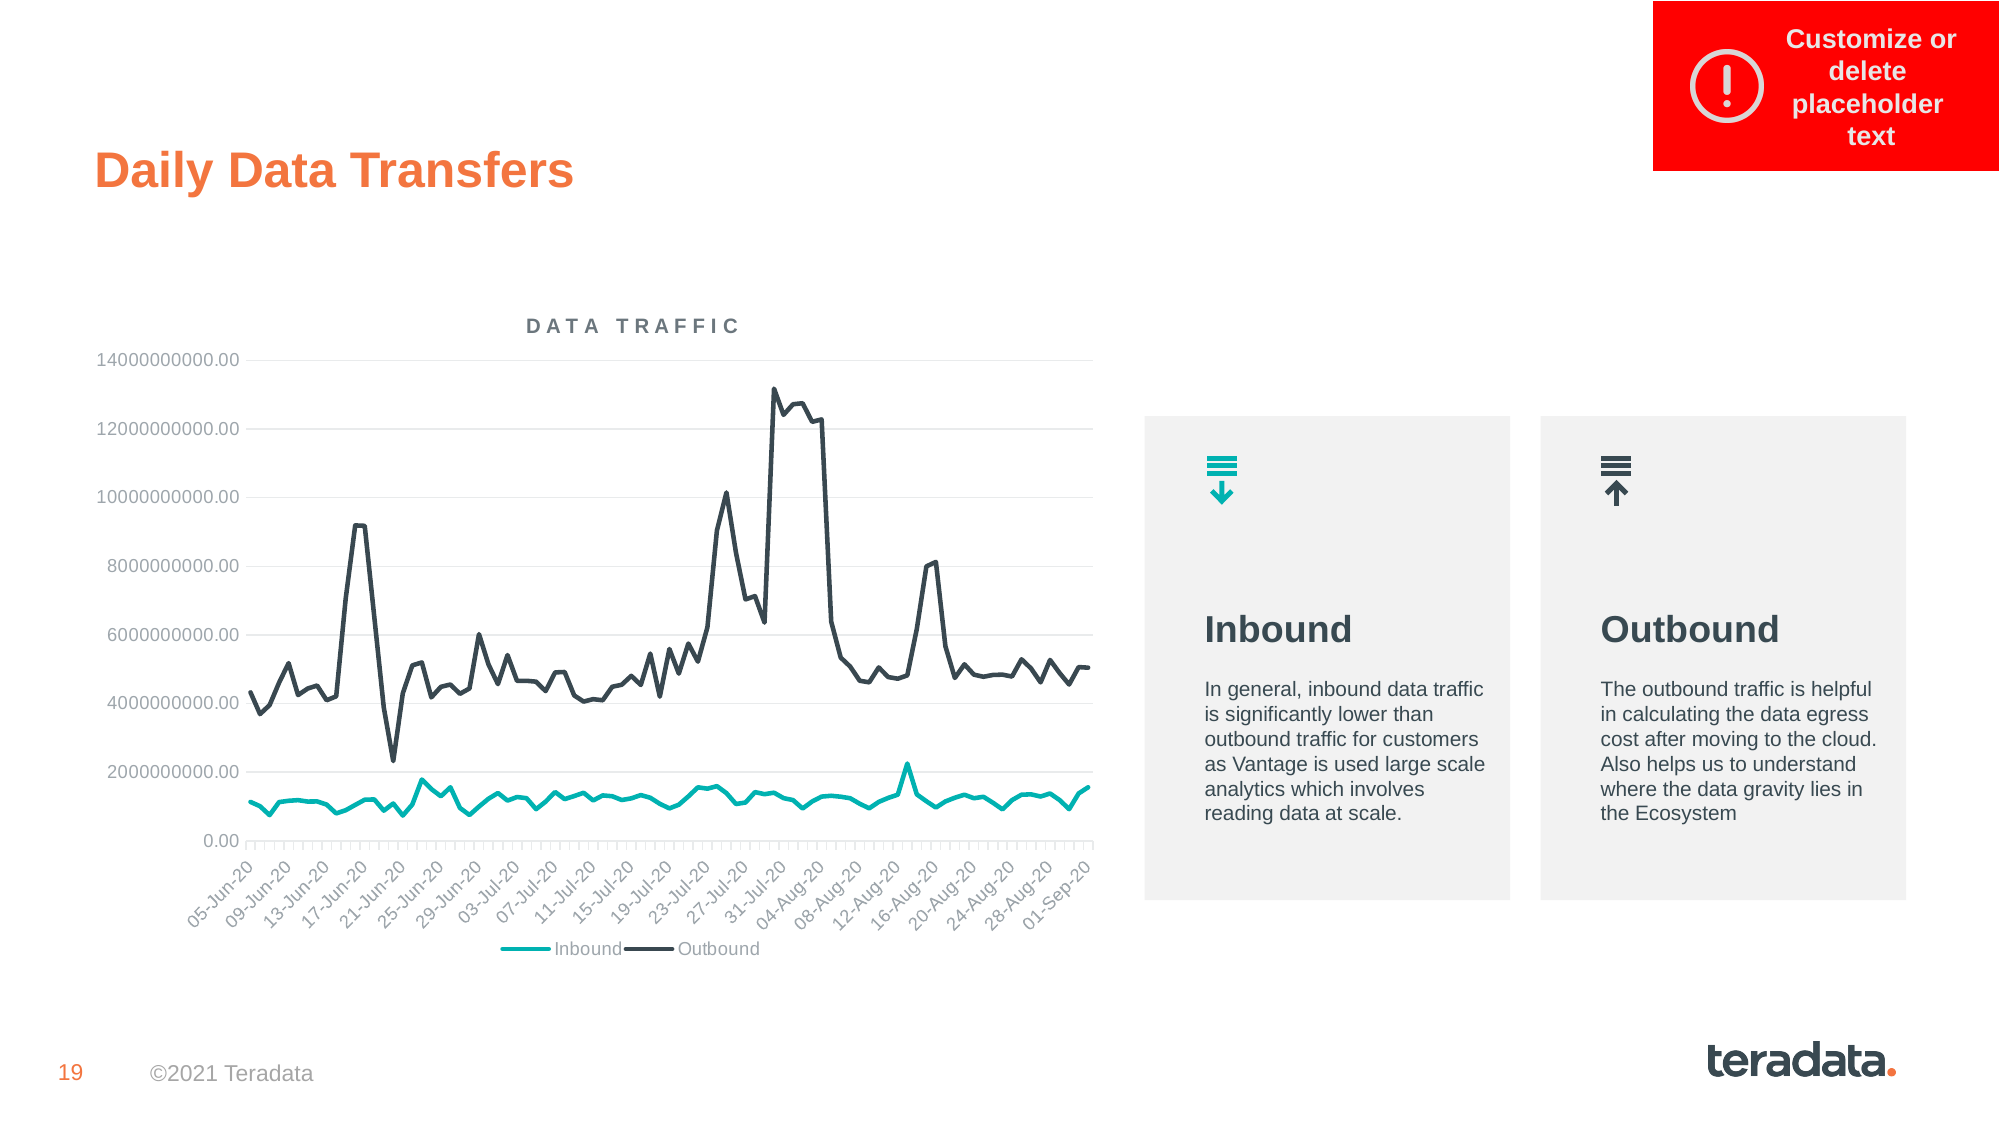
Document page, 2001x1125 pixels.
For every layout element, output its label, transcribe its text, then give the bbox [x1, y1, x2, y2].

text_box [1204, 454, 1238, 507]
picture [1708, 1041, 1896, 1077]
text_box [1599, 454, 1633, 506]
title Daily Data Transfers [94, 64, 1906, 199]
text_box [1652, 0, 2000, 173]
text_box Inbound In general, inbound data traffic is significantly lower than outbound traffic for customers as Vantage is used large scale analytics which involves reading data at scale. [1144, 415, 1511, 901]
text_box Outbound The outbound traffic is helpful in calculating the data egress cost after moving to the cloud. Also helps us to understand where the data gravity lies in the Ecosystem [1540, 415, 1907, 901]
chart [96, 286, 1144, 968]
